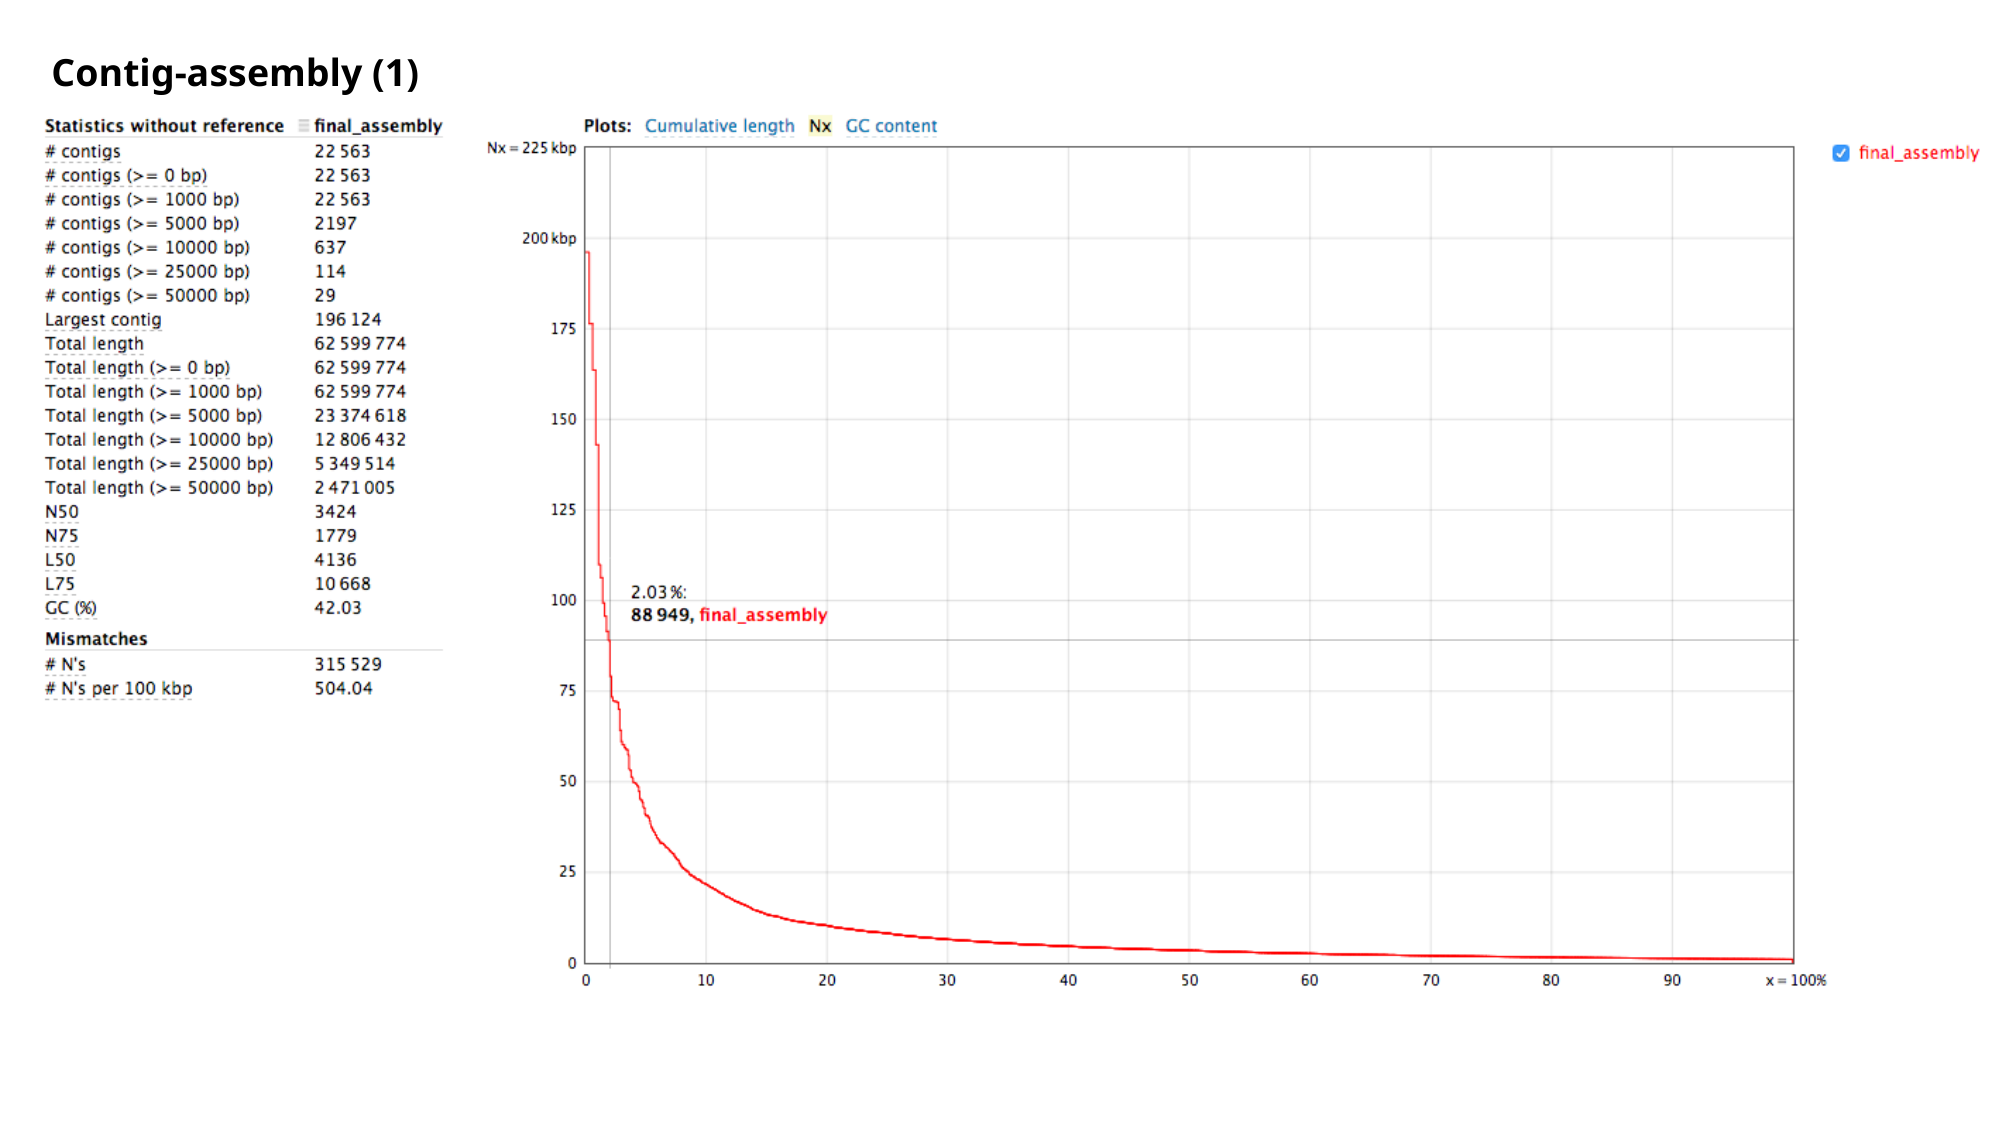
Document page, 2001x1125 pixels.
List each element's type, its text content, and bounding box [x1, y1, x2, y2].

picture [33, 111, 1989, 1007]
text_box Contig-assembly (1) [36, 41, 869, 102]
